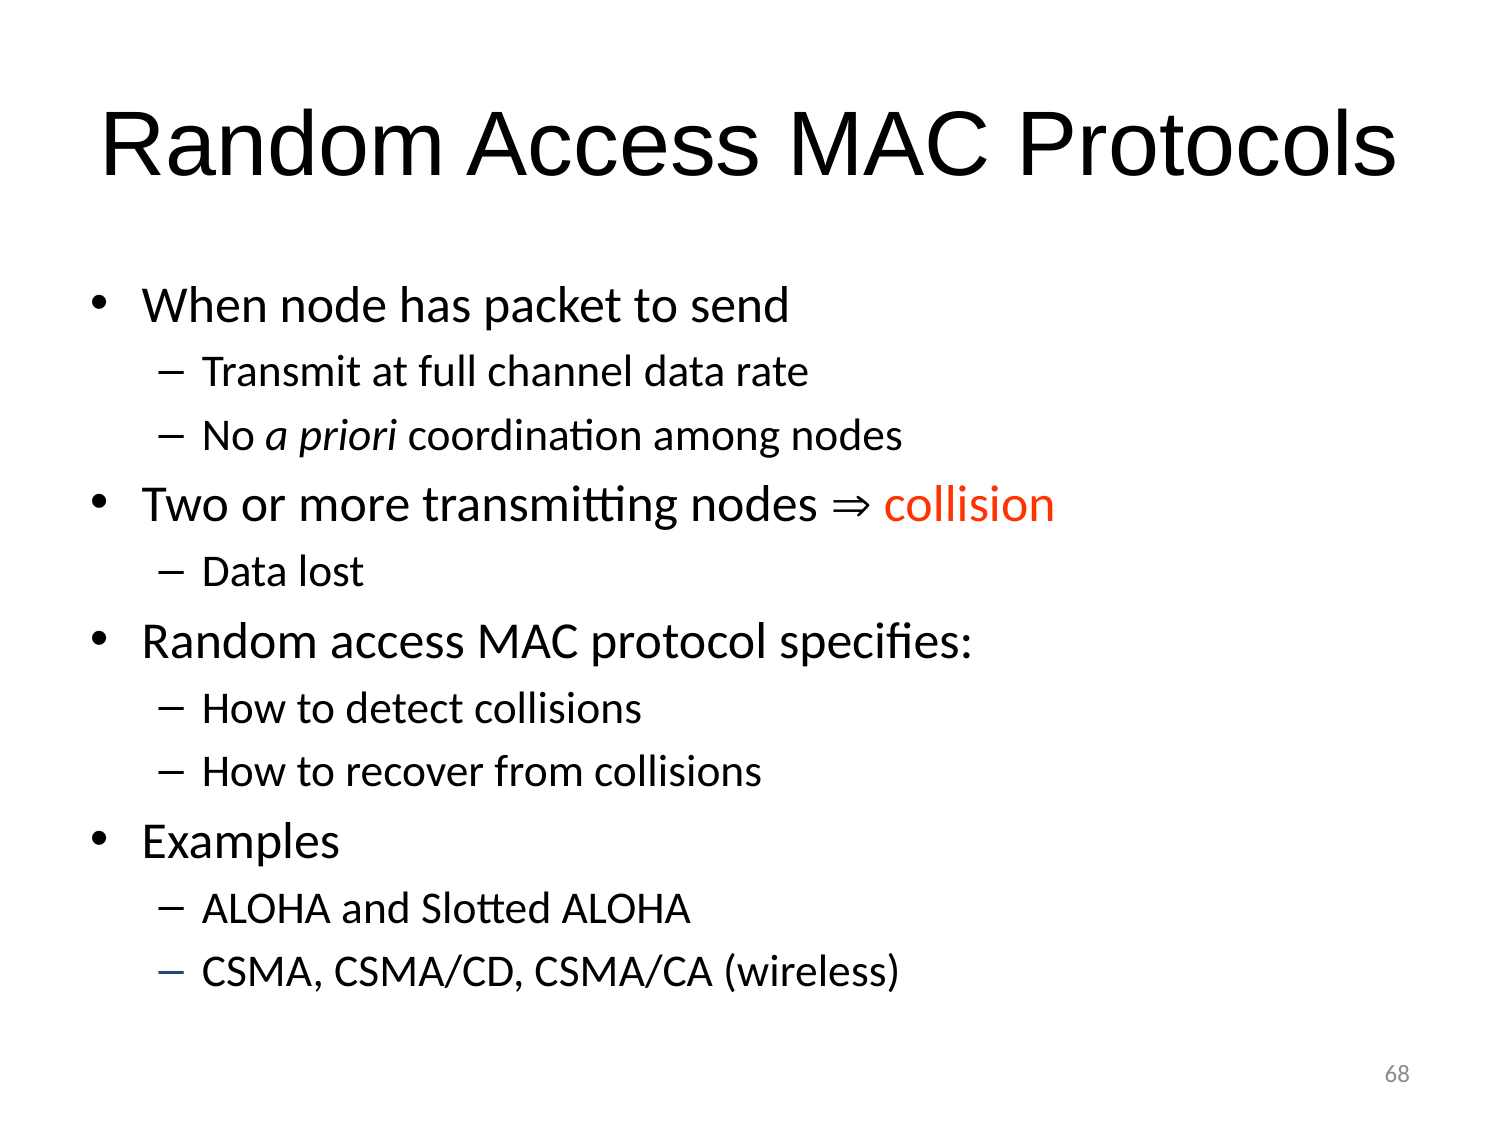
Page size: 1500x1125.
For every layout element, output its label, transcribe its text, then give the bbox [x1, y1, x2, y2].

title Random Access MAC Protocols [75, 45, 1425, 233]
list When node has packet to send Transmit at full channel data rate No a priori coordination among nodes Two or more transmitting nodes  collision Data lost Random access MAC protocol specifies: How to detect collisions How to recover from collisions Examples ALOHA and Slotted ALOHA CSMA, CSMA/CD, CSMA/CA (wireless) [75, 262, 1425, 1005]
slide_number 68 [1074, 1042, 1425, 1103]
